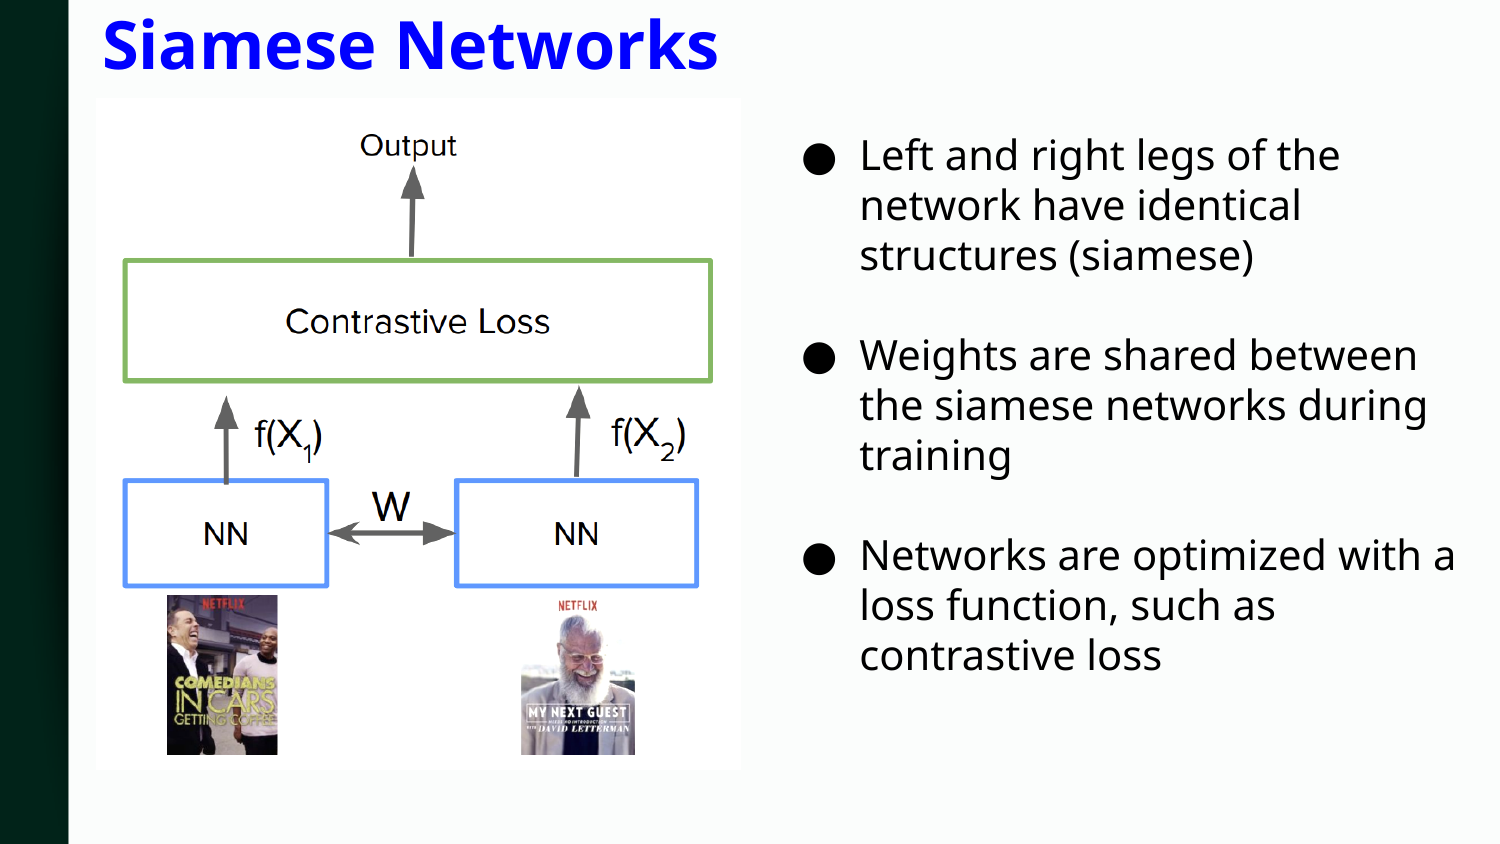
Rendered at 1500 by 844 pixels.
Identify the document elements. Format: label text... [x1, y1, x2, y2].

text_box Siamese Networks [87, 0, 1465, 98]
picture [0, 0, 1500, 844]
text_box Left and right legs of the network have identical structures (siamese) Weights are shared between the siamese networks during training Networks are optimized with a loss function, such as contrastive loss [769, 113, 1500, 694]
